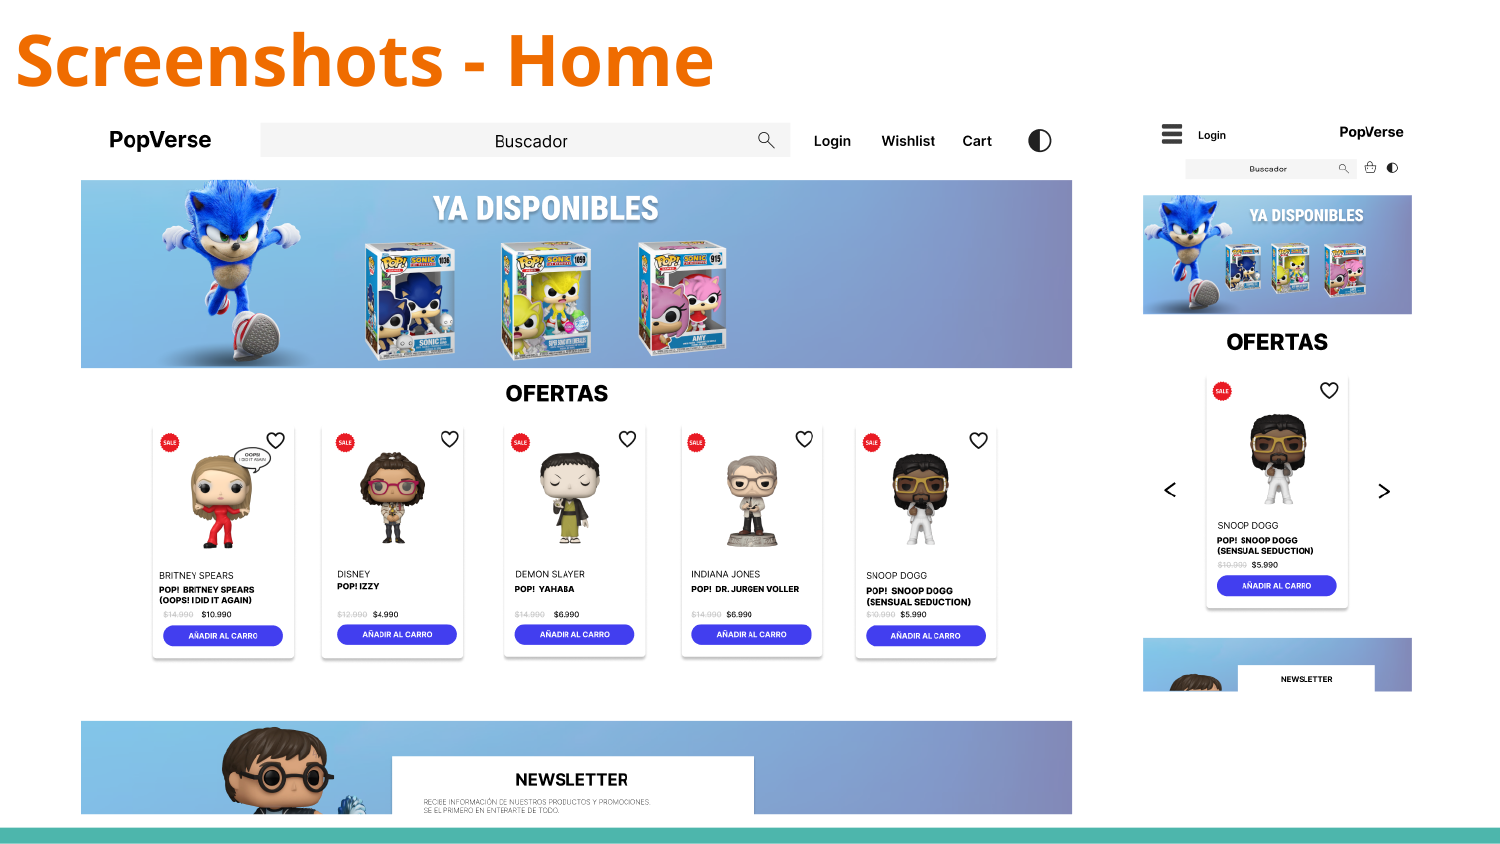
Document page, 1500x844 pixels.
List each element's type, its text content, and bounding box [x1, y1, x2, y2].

title Screenshots - Home [0, 0, 1398, 116]
picture [72, 105, 1428, 819]
